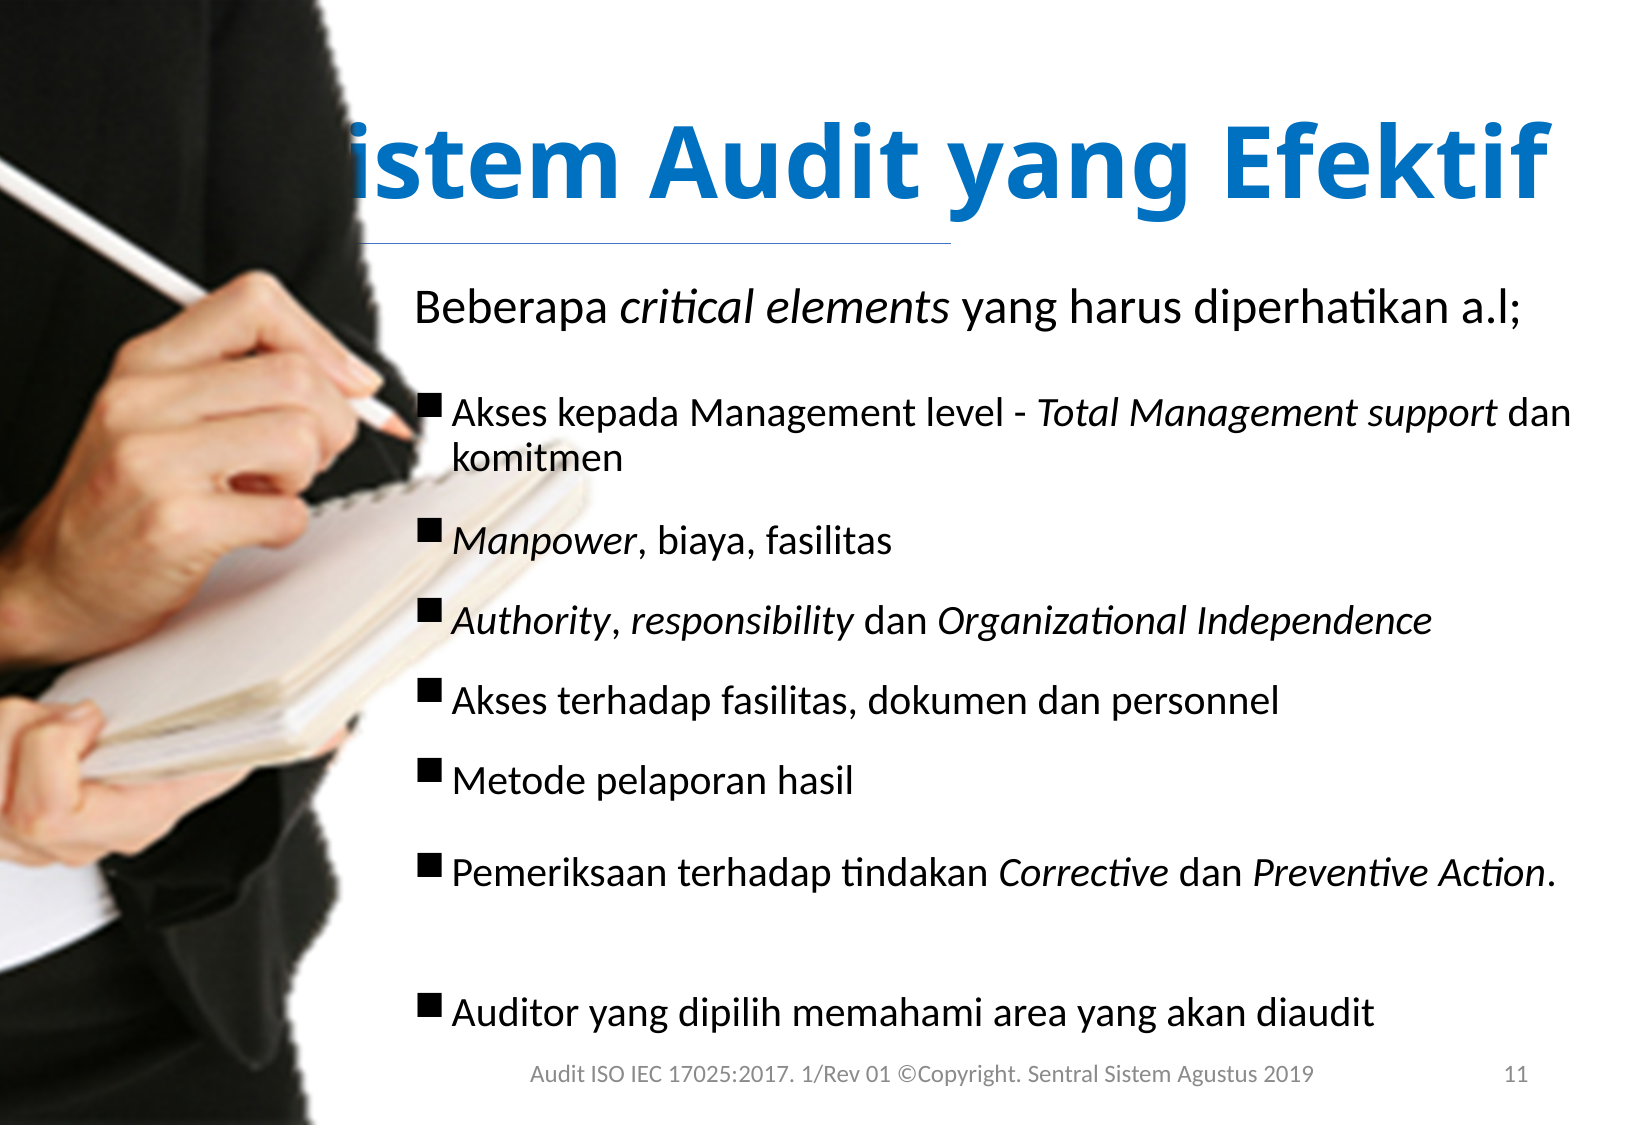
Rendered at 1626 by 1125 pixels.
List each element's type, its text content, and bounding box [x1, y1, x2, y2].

footer Audit ISO IEC 17025:2017. 1/Rev 01 ©Copyright. Sentral Sistem Agustus 2019 [615, 1022, 1399, 1123]
picture [0, 0, 615, 1125]
list Beberapa critical elements yang harus diperhatikan a.l; Akses kepada Management level - Total Management support dan komitmen Manpower, biaya, fasilitas Authority, responsibility dan Organizational Independence Akses terhadap fasilitas, dokumen dan personnel Metode pelaporan hasil Pemeriksaan terhadap tindakan Corrective dan Preventive Action. Auditor yang dipilih memahami area yang akan diaudit [615, 272, 1598, 1041]
text_box Sistem Audit yang Efektif [615, 90, 1564, 226]
slide_number 11 [1399, 1042, 1544, 1103]
